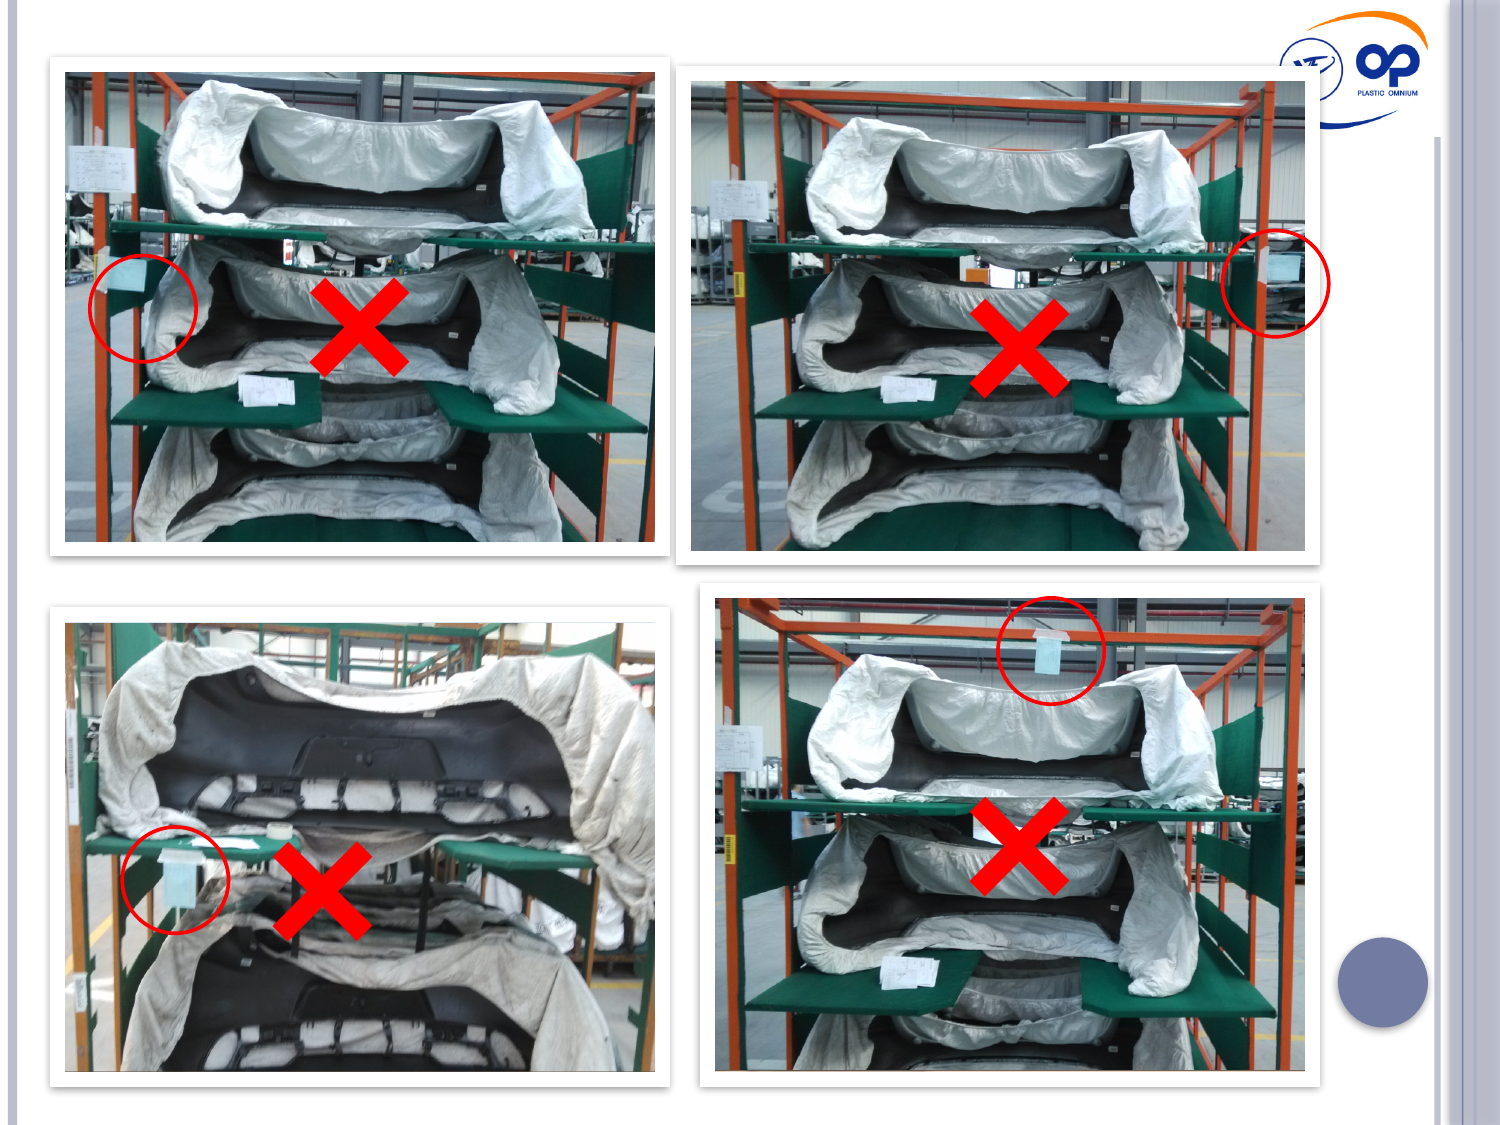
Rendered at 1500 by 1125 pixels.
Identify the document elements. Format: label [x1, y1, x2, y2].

picture [64, 620, 656, 1073]
picture [1257, 0, 1441, 137]
picture [690, 79, 1306, 552]
picture [64, 71, 656, 543]
picture [714, 597, 1306, 1073]
text_box [1312, 242, 1331, 326]
